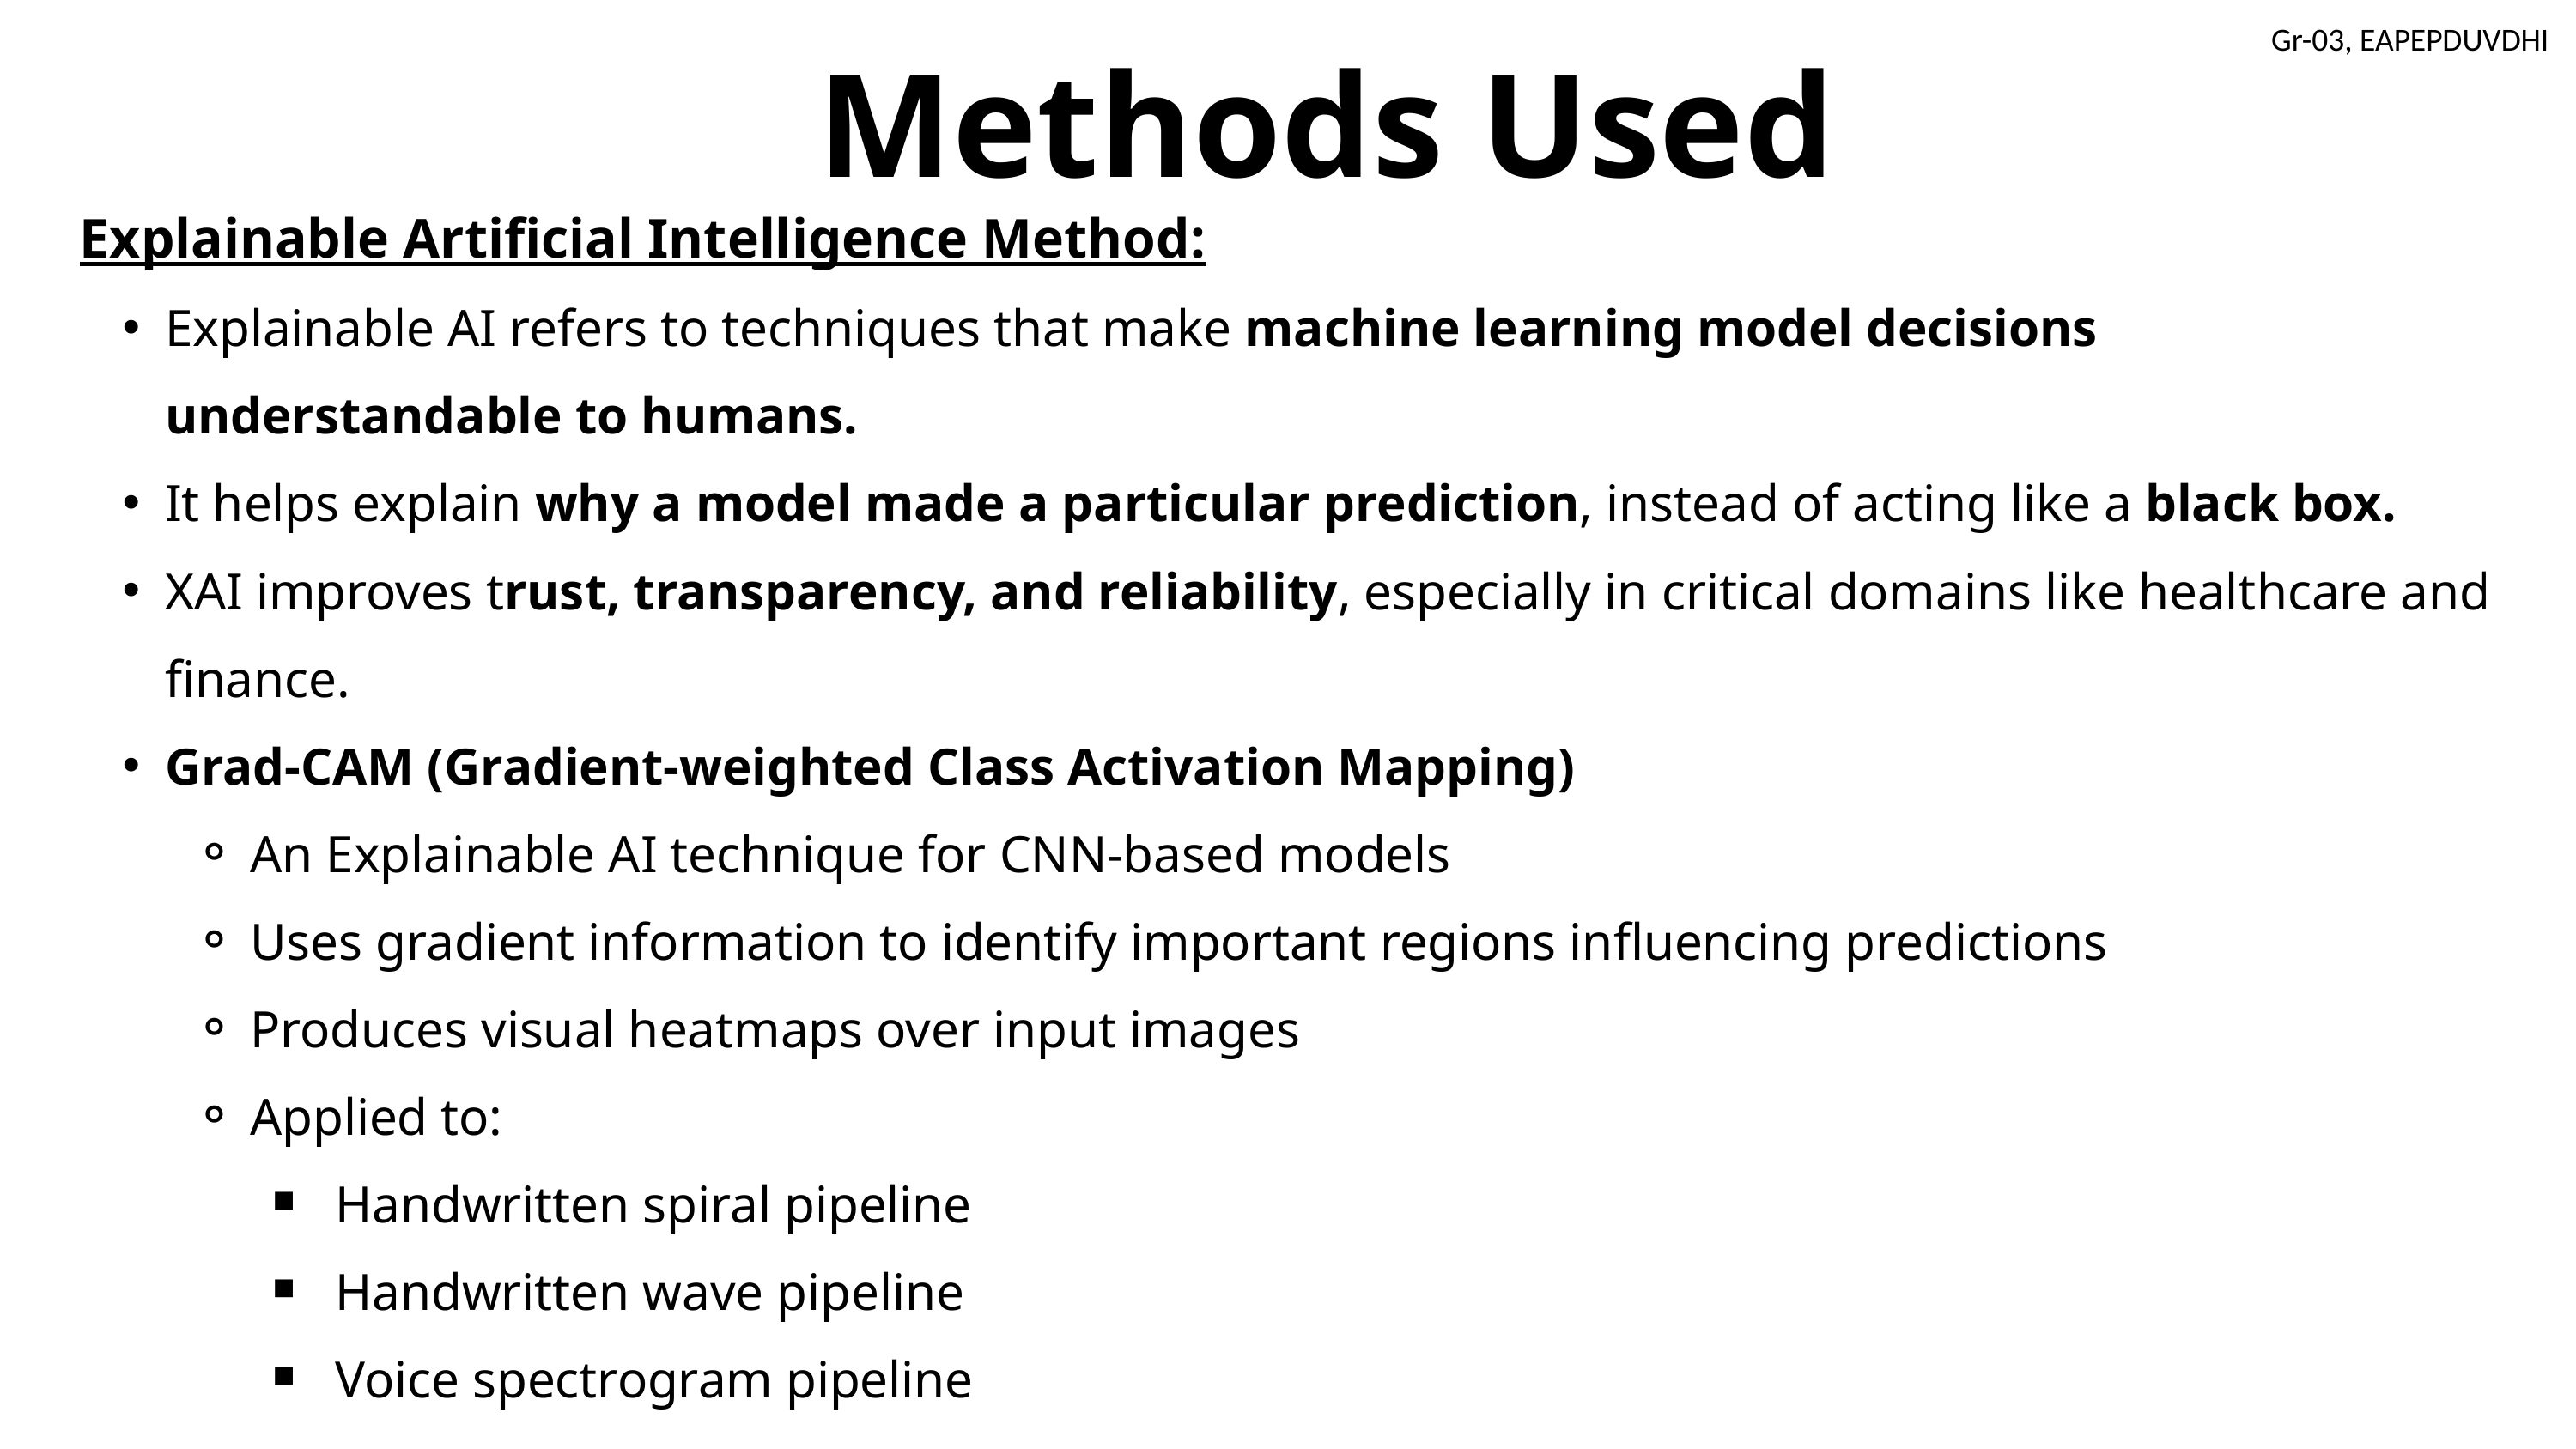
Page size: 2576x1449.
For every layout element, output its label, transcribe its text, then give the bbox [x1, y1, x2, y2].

text_box Methods Used [746, 0, 1906, 174]
text_box Explainable Artificial Intelligence Method: Explainable AI refers to techniques that make machine learning model decisions understandable to humans. It helps explain why a model made a particular prediction, instead of acting like a black box. XAI improves trust, transparency, and reliability, especially in critical domains like healthcare and finance. Grad-CAM (Gradient-weighted Class Activation Mapping) An Explainable AI technique for CNN-based models Uses gradient information to identify important regions influencing predictions Produces visual heatmaps over input images Applied to: Handwritten spiral pipeline Handwritten wave pipeline Voice spectrogram pipeline [79, 174, 2495, 1449]
